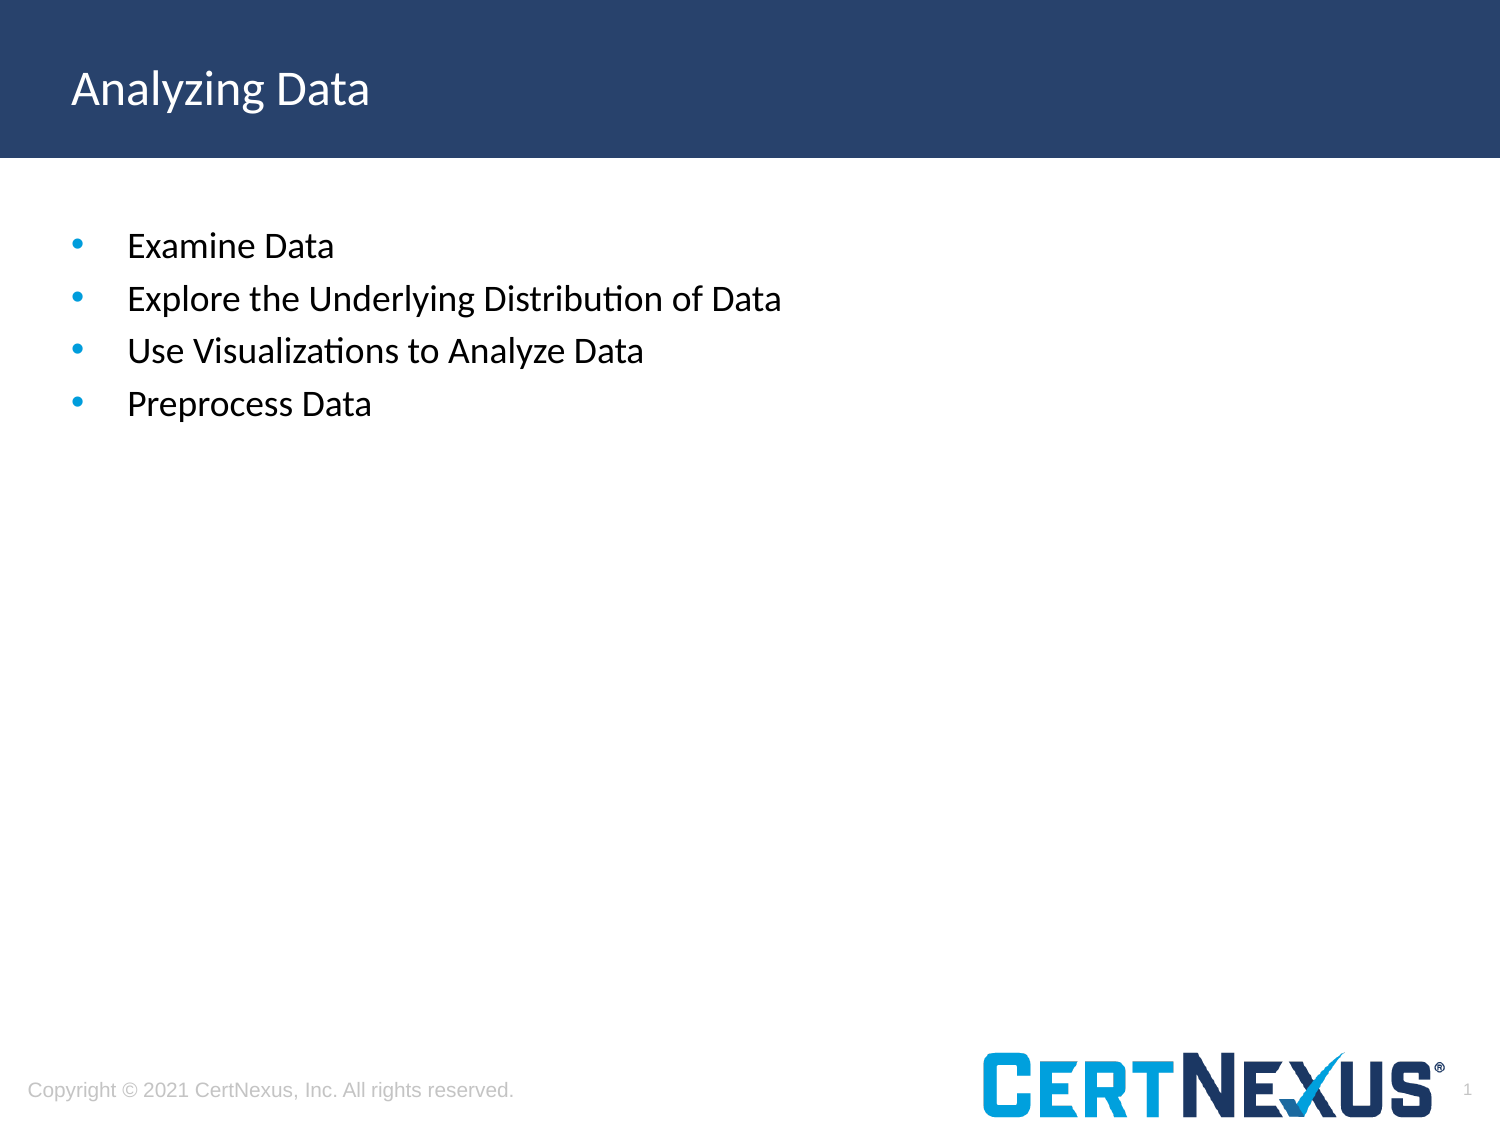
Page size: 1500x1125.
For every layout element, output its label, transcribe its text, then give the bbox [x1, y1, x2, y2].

slide_number 1 [1137, 1058, 1488, 1119]
title Analyzing Data [56, 16, 1350, 155]
list Examine Data Explore the Underlying Distribution of Data Use Visualizations to Analyze Data Preprocess Data [56, 213, 1444, 892]
picture [967, 1023, 1458, 1125]
